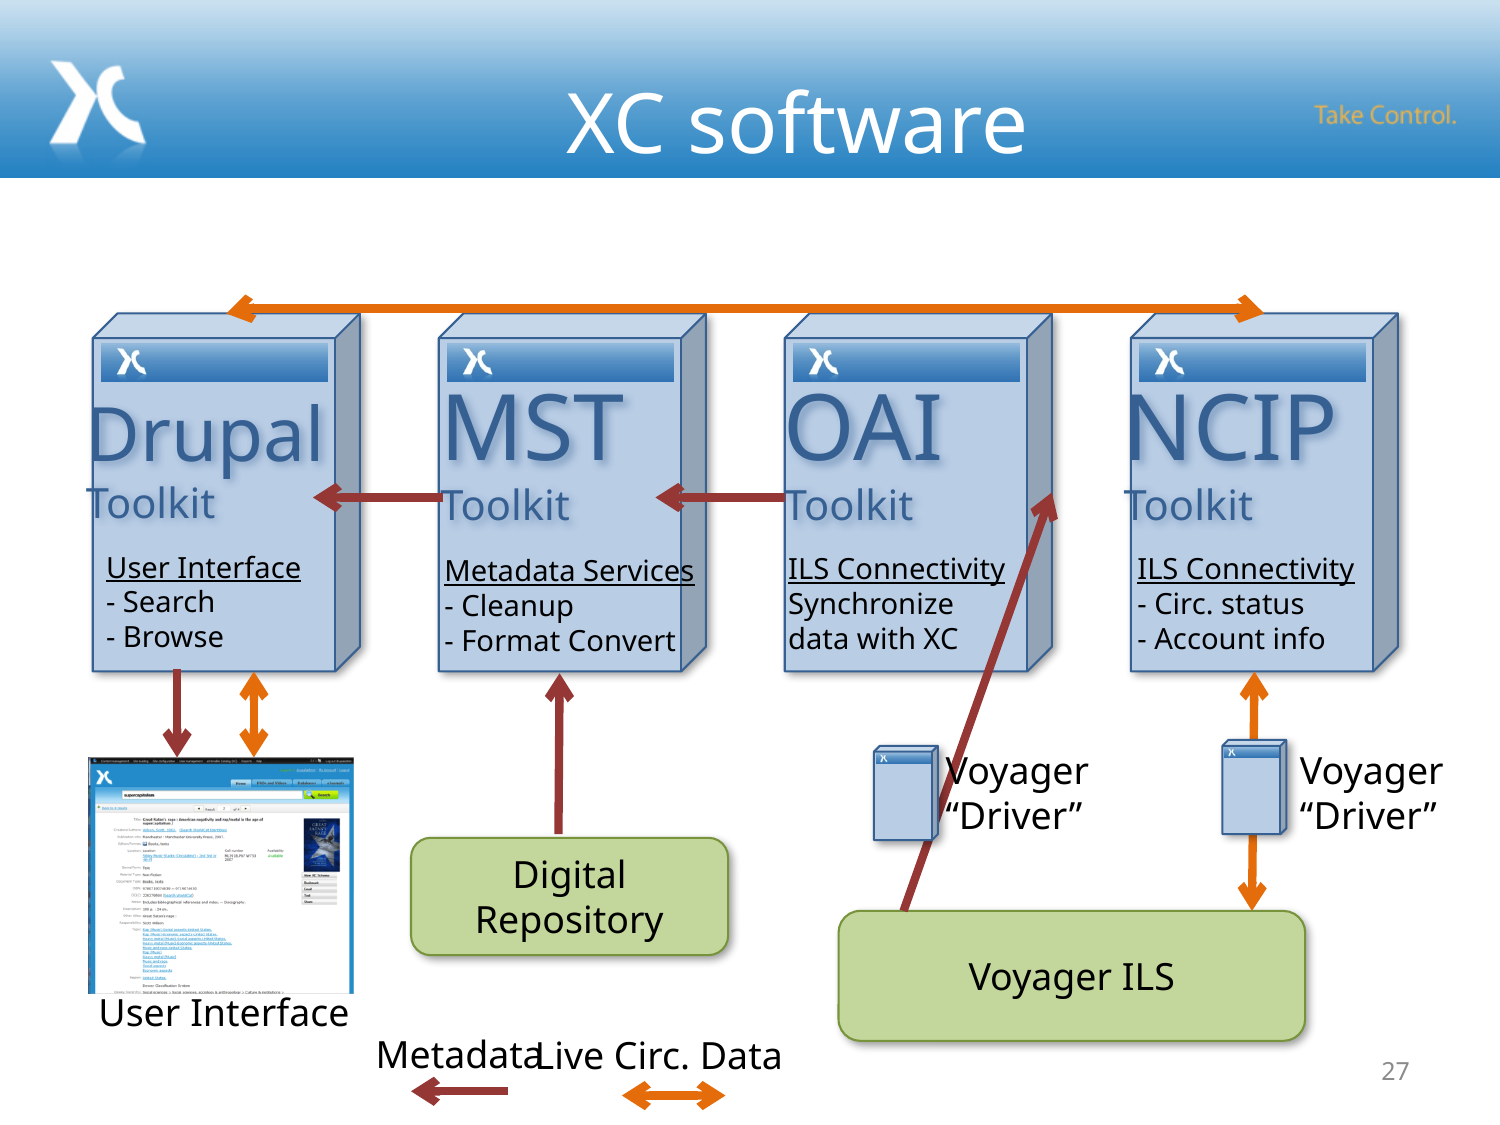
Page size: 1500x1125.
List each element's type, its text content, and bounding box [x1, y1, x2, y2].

title XC software [163, 63, 1432, 179]
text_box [88, 757, 354, 1043]
slide_number 27 [1074, 1042, 1425, 1103]
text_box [176, 497, 232, 755]
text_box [1278, 313, 1399, 672]
picture [0, 0, 1500, 178]
text_box Digital Repository [409, 923, 730, 957]
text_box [238, 313, 1277, 912]
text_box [87, 313, 235, 672]
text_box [559, 1024, 758, 1096]
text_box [375, 1023, 544, 1092]
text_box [873, 739, 1451, 847]
text_box Voyager ILS [837, 909, 1307, 1042]
